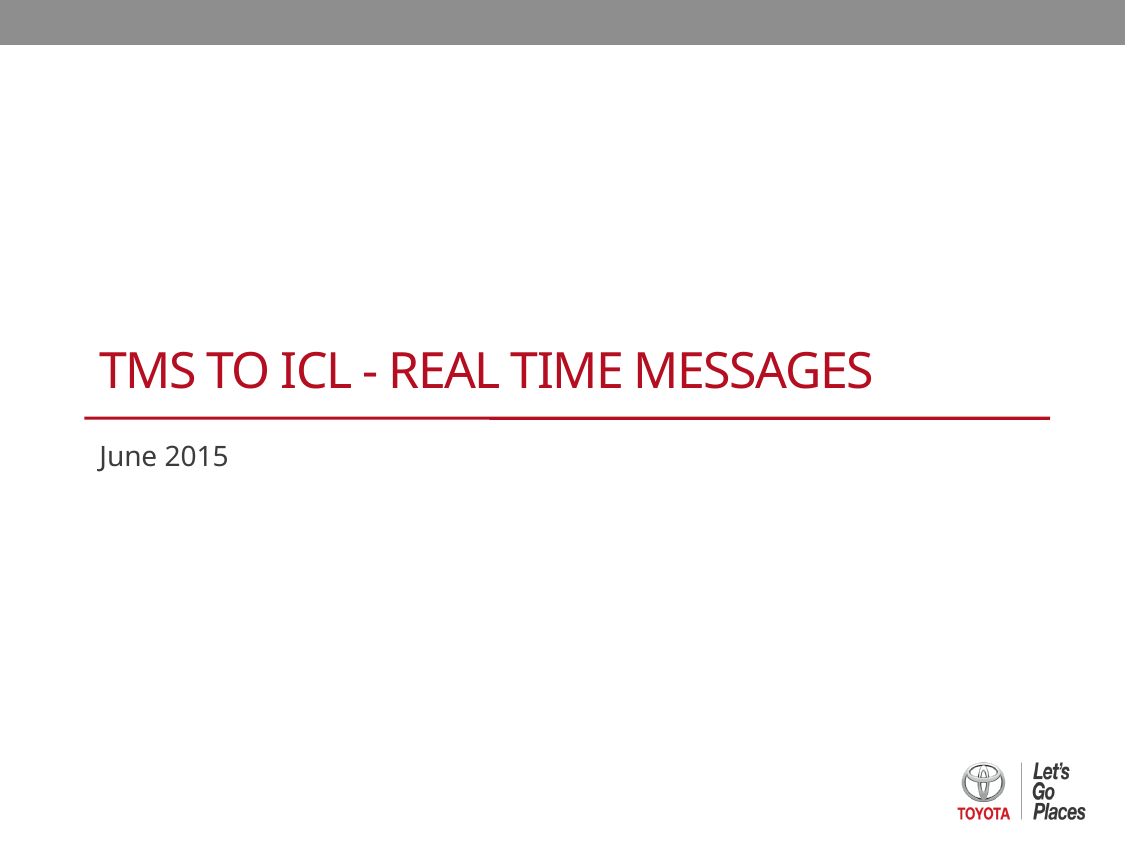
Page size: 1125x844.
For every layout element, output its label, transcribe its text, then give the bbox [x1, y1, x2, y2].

title TMS to ICL - Real Time Messages [84, 168, 1050, 406]
picture [939, 738, 1109, 844]
subtitle June 2015 [84, 431, 872, 647]
